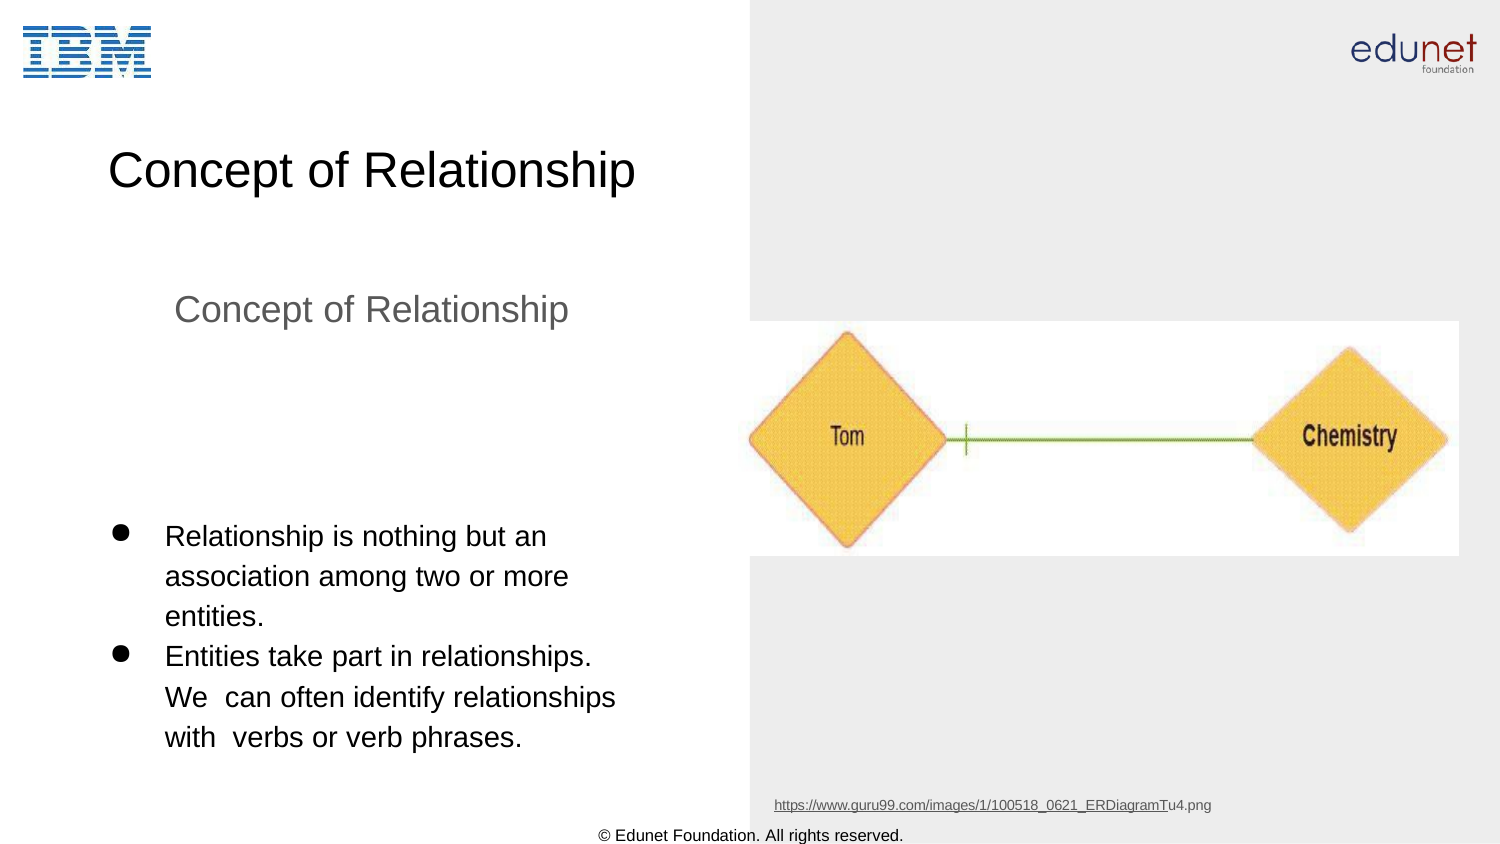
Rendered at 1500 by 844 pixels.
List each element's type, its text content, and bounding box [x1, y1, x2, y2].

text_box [737, 0, 1500, 844]
title Concept of Relationship [105, 135, 640, 279]
text_box https://www.guru99.com/images/1/100518_0621_ERDiagramTu4.png © Edunet Foundation. All rights reserved. [596, 794, 732, 844]
picture [23, 26, 151, 78]
text_box Relationship is nothing but an association among two or more entities. Entities take part in relationships. We can often identify relationships with verbs or verb phrases. [107, 509, 678, 754]
text_box Concept of Relationship [172, 282, 573, 330]
